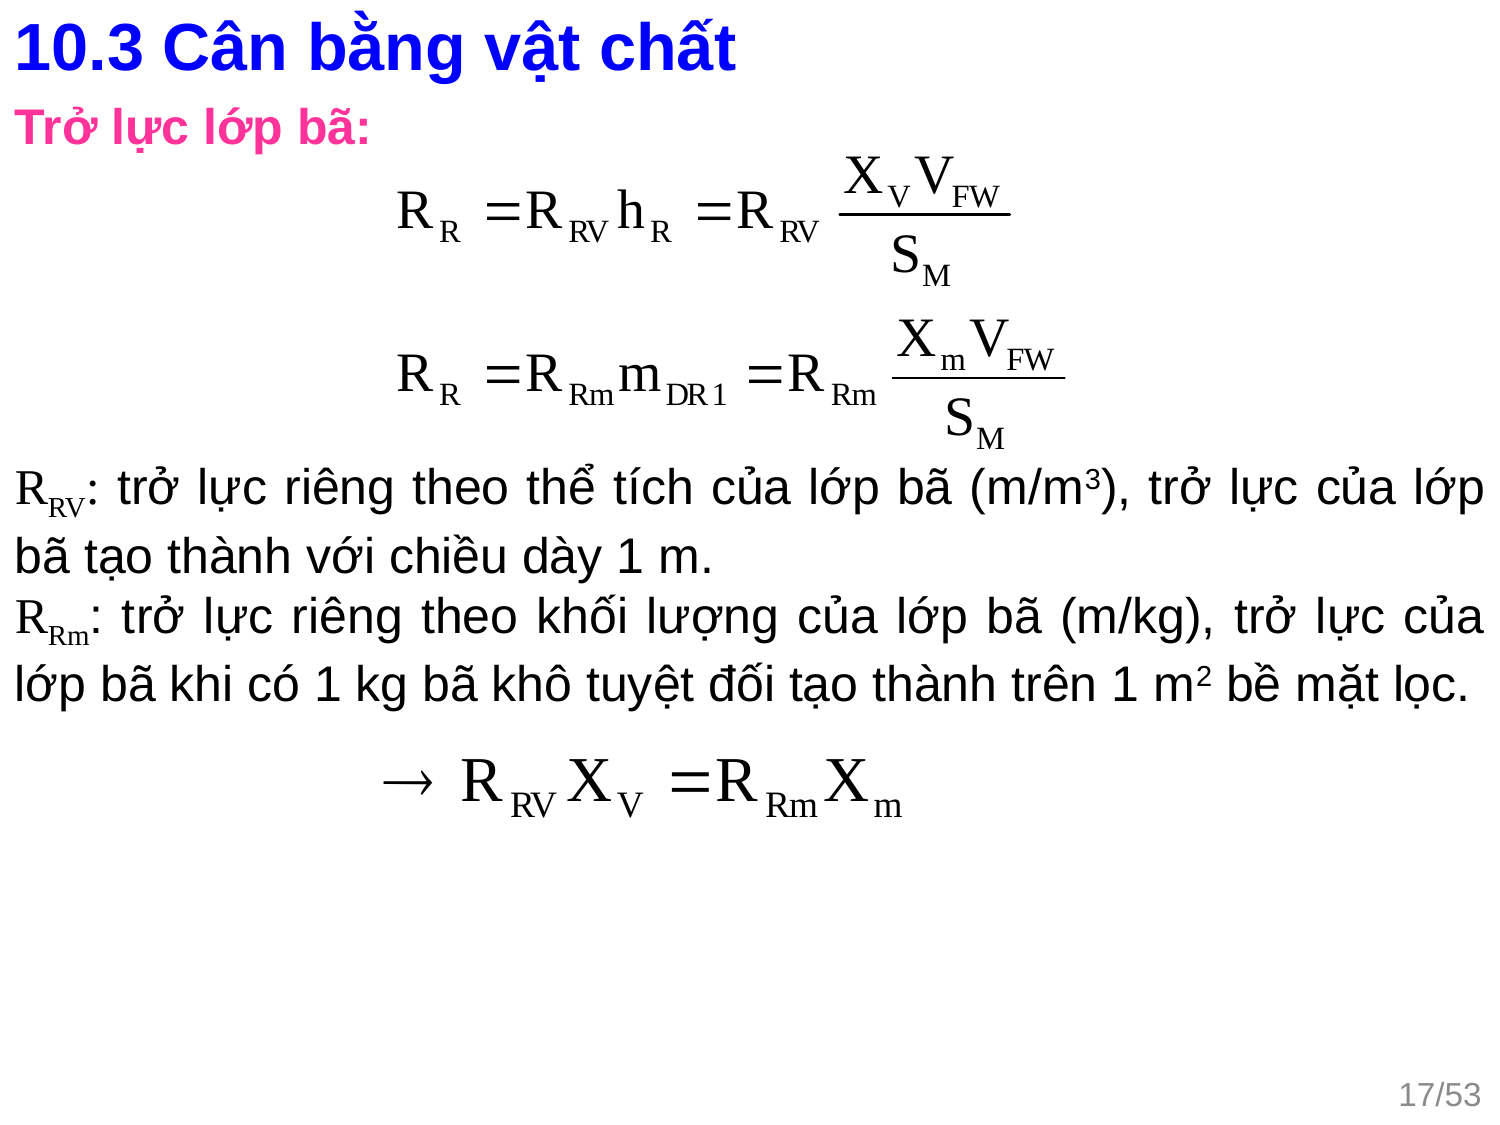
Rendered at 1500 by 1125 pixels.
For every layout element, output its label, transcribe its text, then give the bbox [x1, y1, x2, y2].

text_box Trở lực lớp bã: RRV: trở lực riêng theo thể tích của lớp bã (m/m3), trở lực của lớp bã tạo thành với chiều dày 1 m. RRm: trở lực riêng theo khối lượng của lớp bã (m/kg), trở lực của lớp bã khi có 1 kg bã khô tuyệt đối tạo thành trên 1 m2 bề mặt lọc. [0, 87, 1500, 719]
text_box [374, 737, 914, 834]
text_box 10.3 Cân bằng vật chất [0, 0, 1500, 87]
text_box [387, 137, 1077, 463]
slide_number 17/53 [1146, 1063, 1497, 1124]
